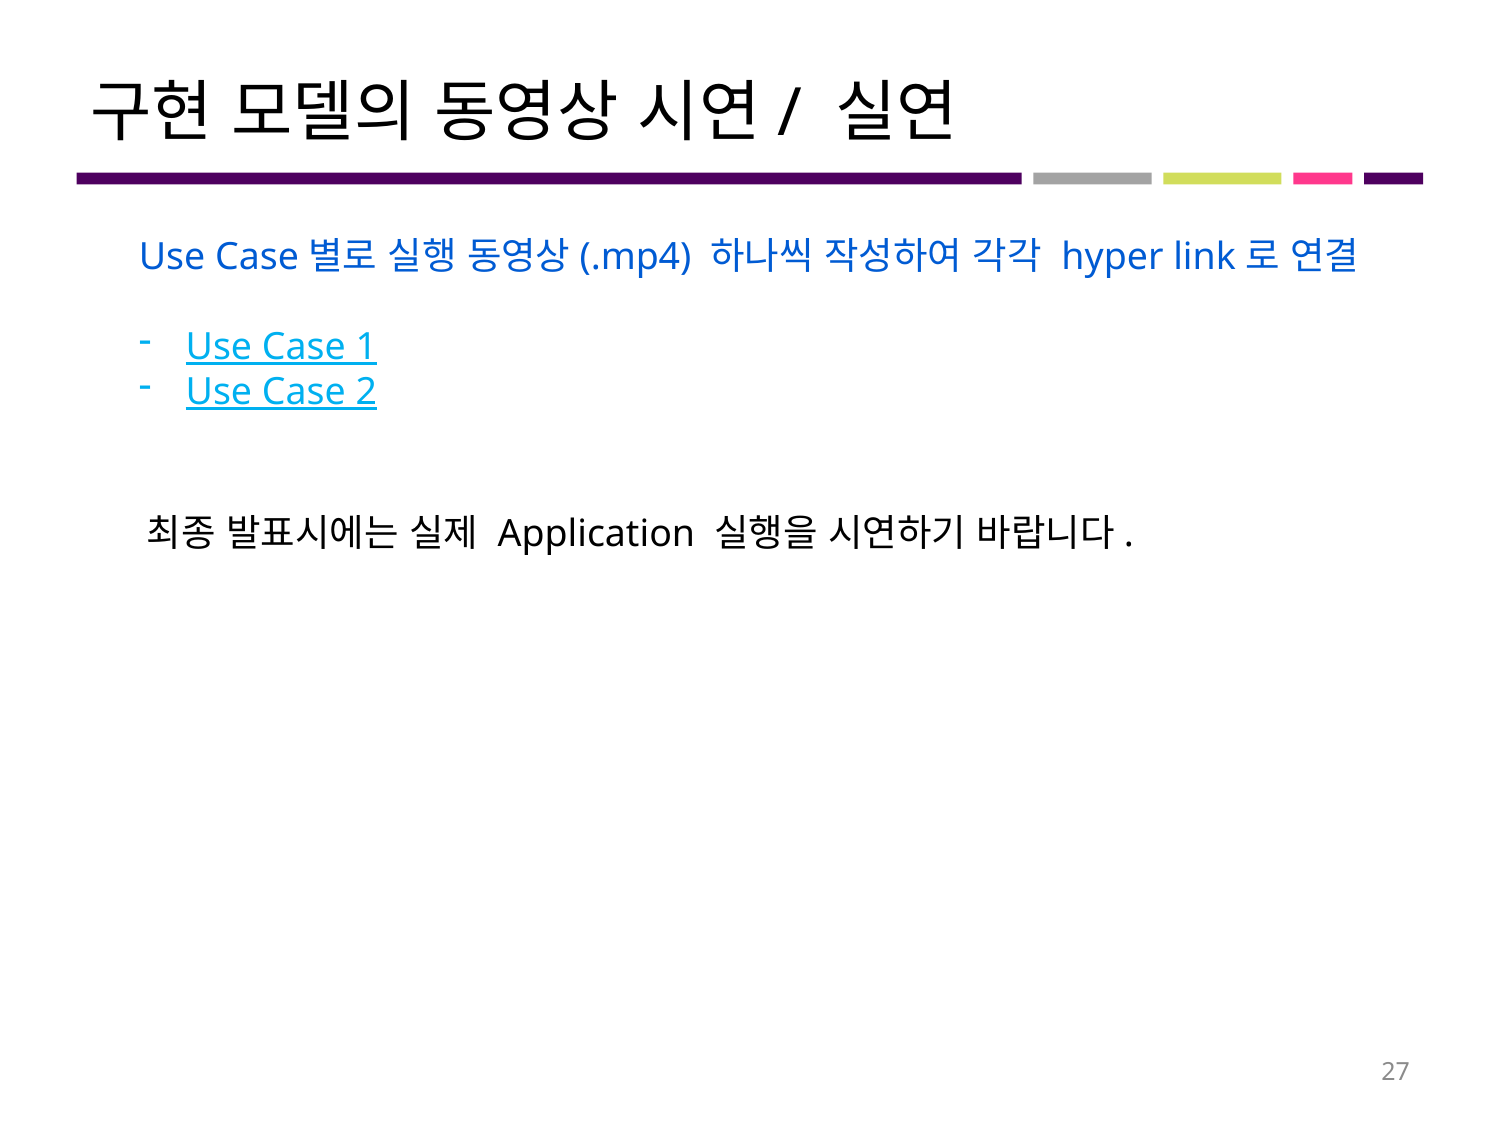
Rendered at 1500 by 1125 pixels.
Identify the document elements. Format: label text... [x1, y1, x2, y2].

slide_number 27 [1074, 1042, 1425, 1103]
text_box 최종 발표시에는 실제 Application 실행을 시연하기 바랍니다. [132, 501, 1149, 562]
title 구현 모델의 동영상 시연/ 실연 [75, 45, 1425, 173]
text_box Use Case별로 실행 동영상(.mp4) 하나씩 작성하여 각각 hyper link로 연결 Use Case 1 Use Case 2 [123, 224, 1375, 419]
